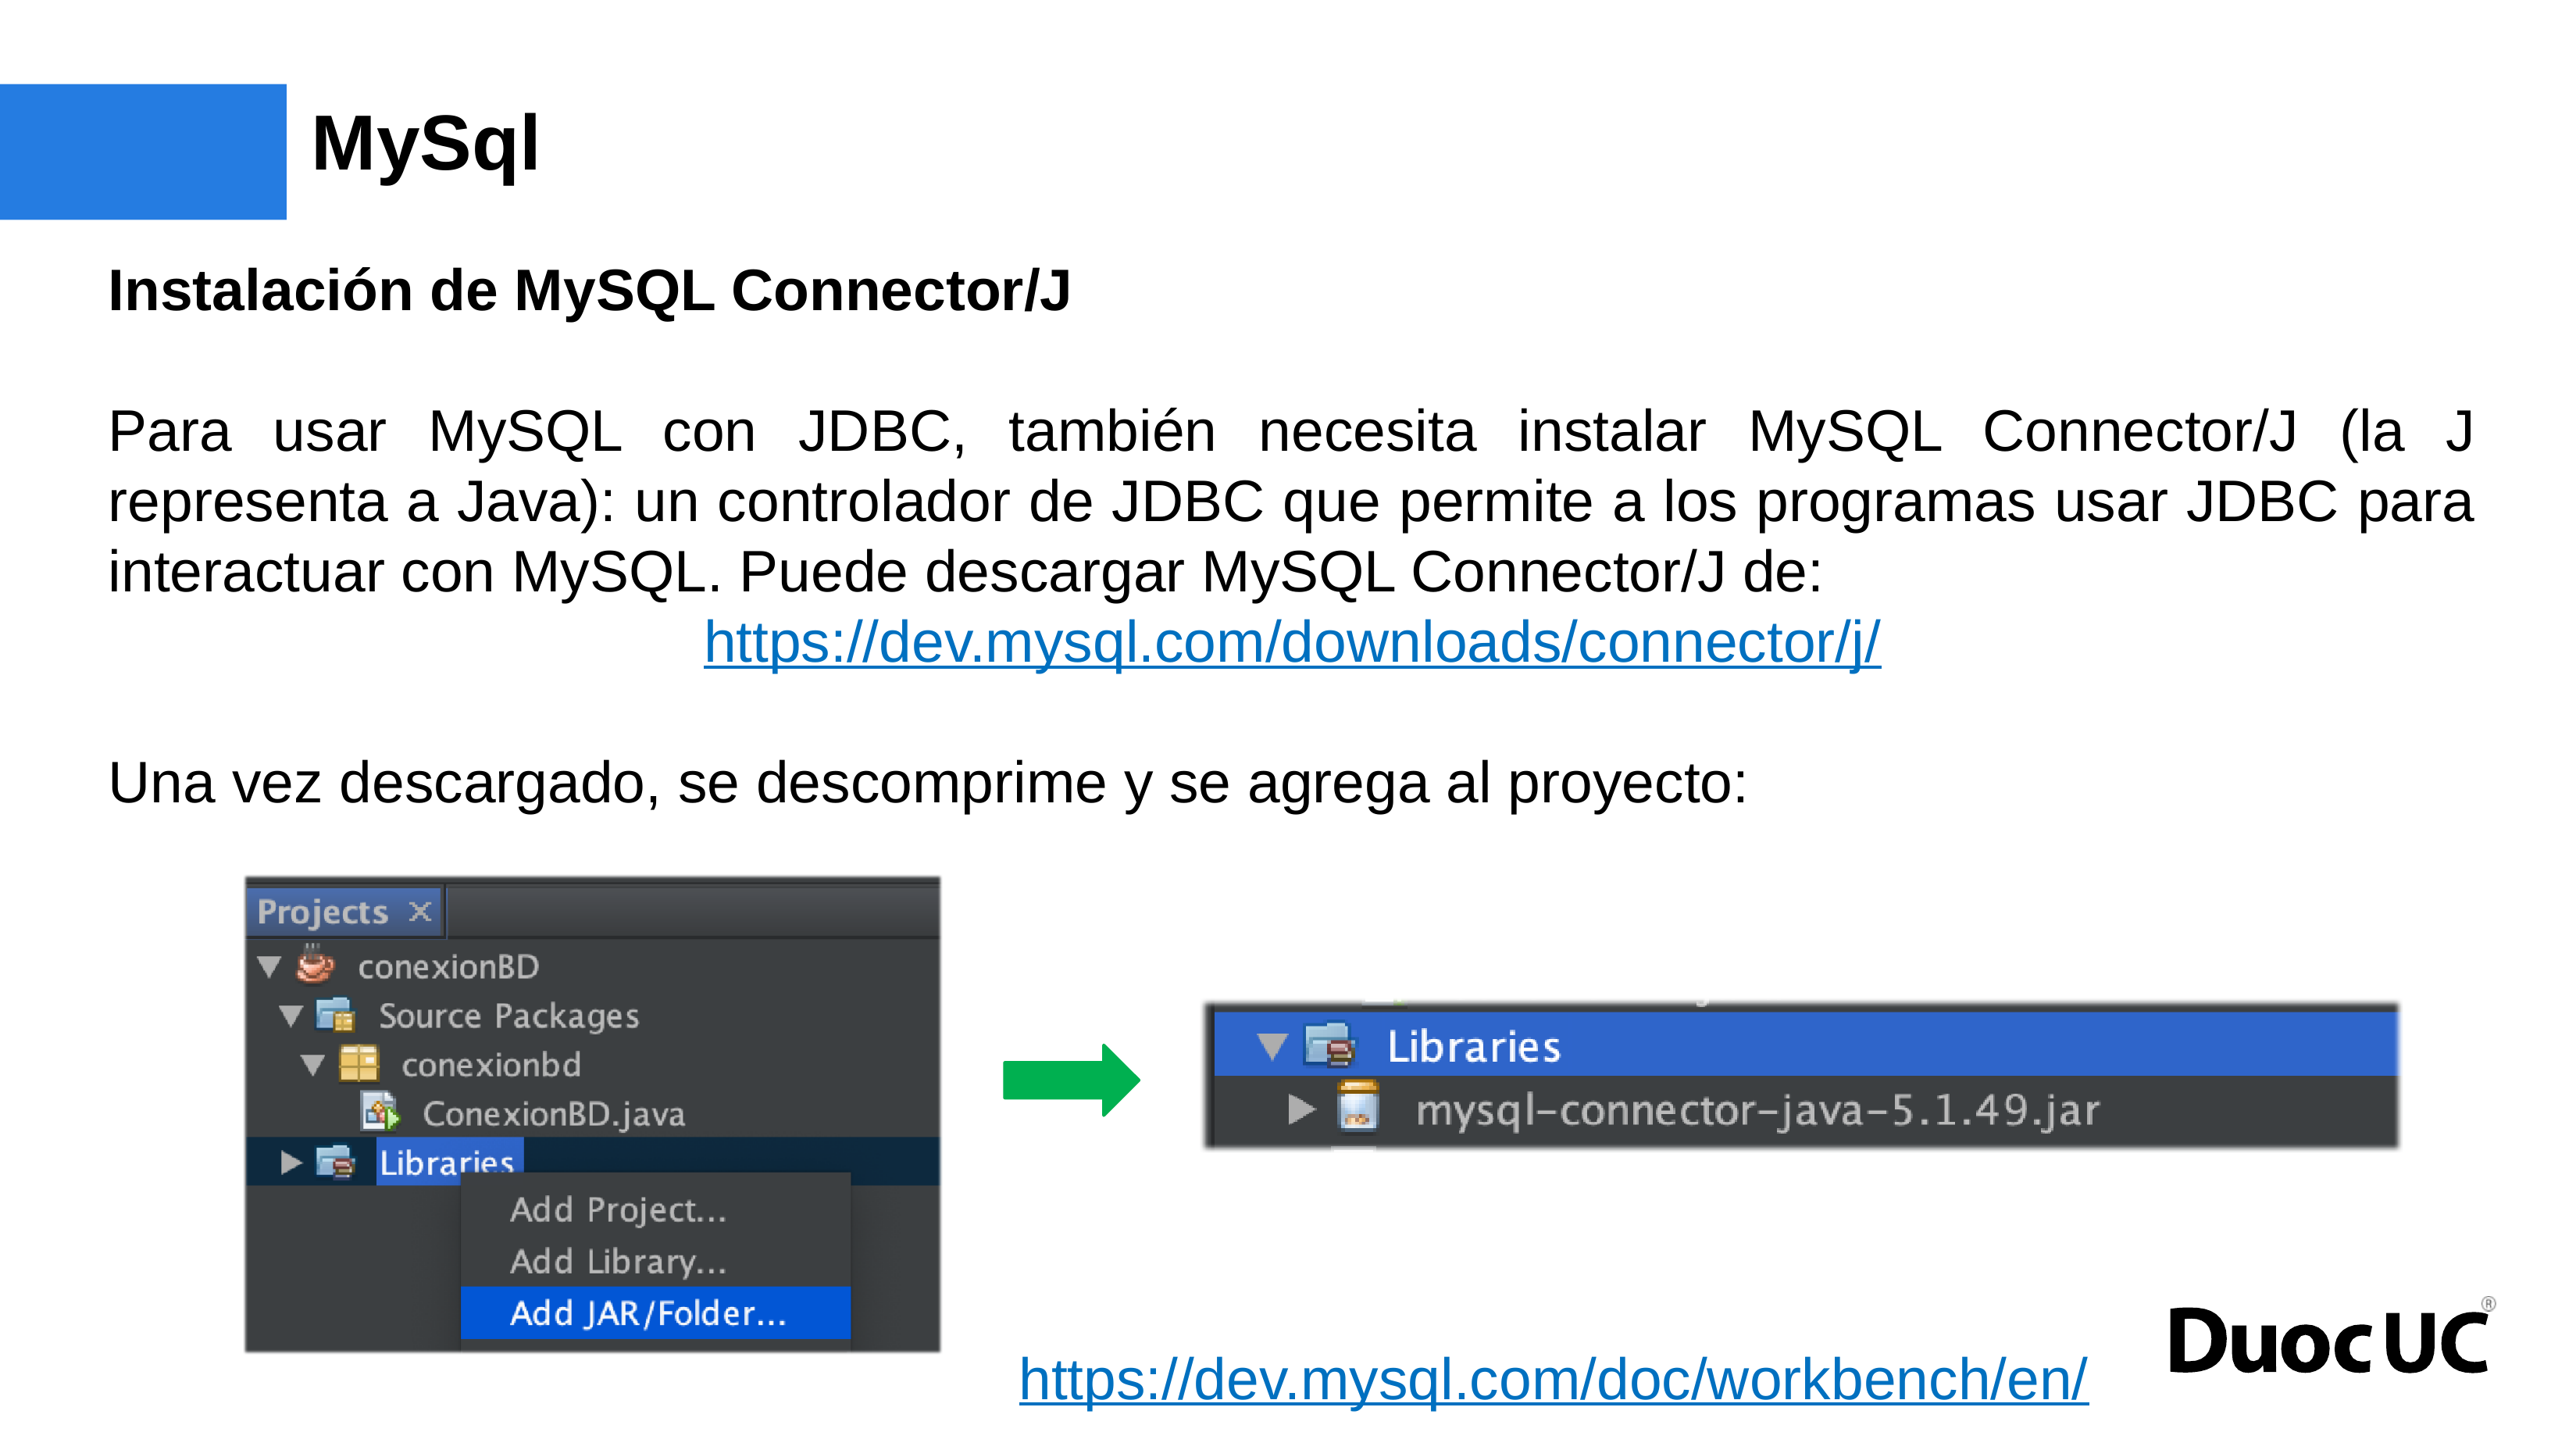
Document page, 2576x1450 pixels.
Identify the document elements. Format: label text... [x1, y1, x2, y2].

text_box Instalación de MySQL Connector/J Para usar MySQL con JDBC, también necesita instalar MySQL Connector/J (la J representa a Java): un controlador de JDBC que permite a los programas usar JDBC para interactuar con MySQL. Puede descargar MySQL Connector/J de: https://dev.mysql.com/downloads/connector/j/ Una vez descargado, se descomprime y se agrega al proyecto: [96, 246, 2489, 1358]
text_box https://dev.mysql.com/doc/workbench/en/ [1007, 1334, 2101, 1417]
title MySql [311, 91, 2489, 187]
picture [2489, 1296, 2496, 1312]
text_box [1003, 1043, 1141, 1117]
picture [1200, 998, 2403, 1153]
picture [243, 874, 944, 1355]
